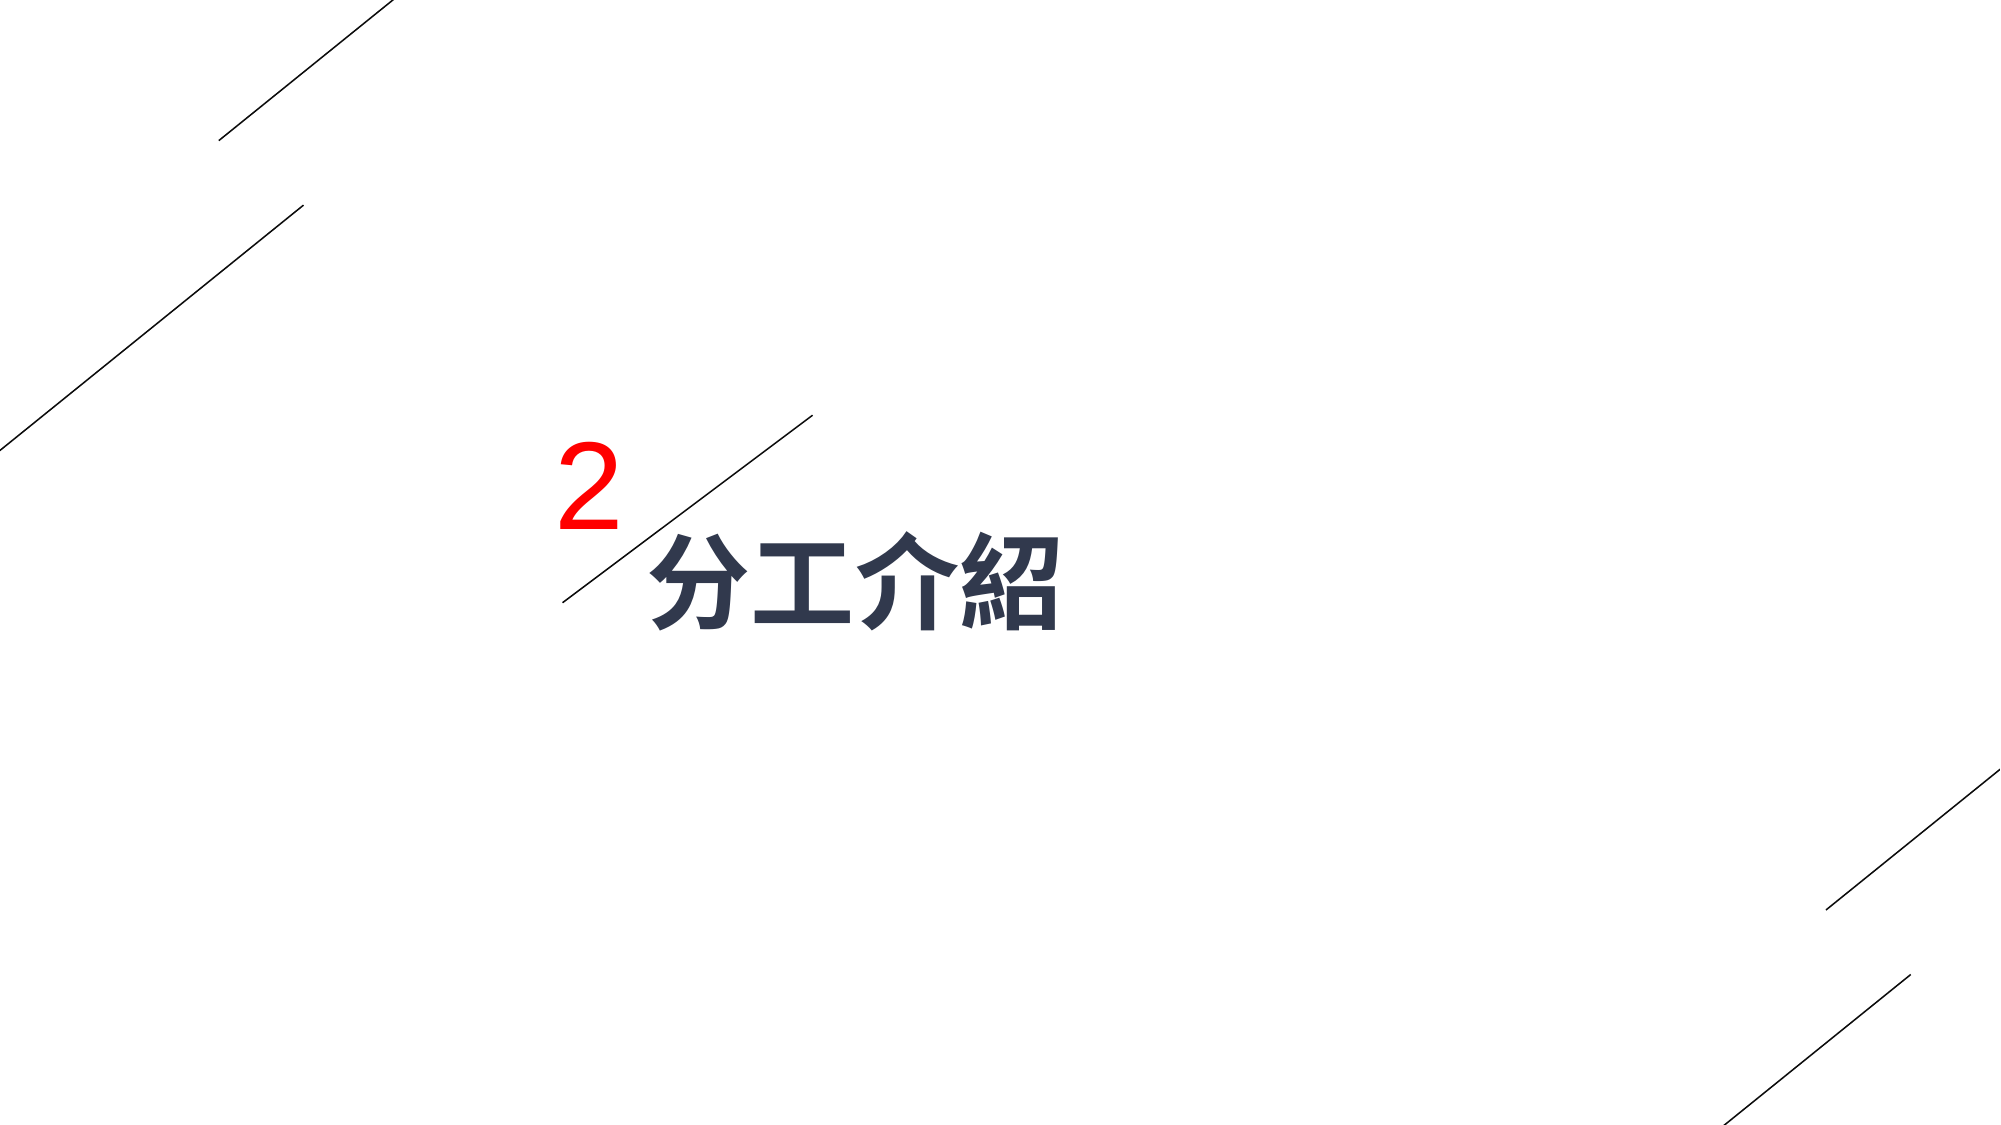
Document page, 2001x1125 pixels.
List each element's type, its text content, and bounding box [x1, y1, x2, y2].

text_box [218, 0, 618, 141]
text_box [1511, 974, 1911, 1125]
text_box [562, 414, 1476, 729]
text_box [0, 204, 304, 528]
text_box 2 [539, 396, 637, 562]
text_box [1825, 587, 2000, 911]
